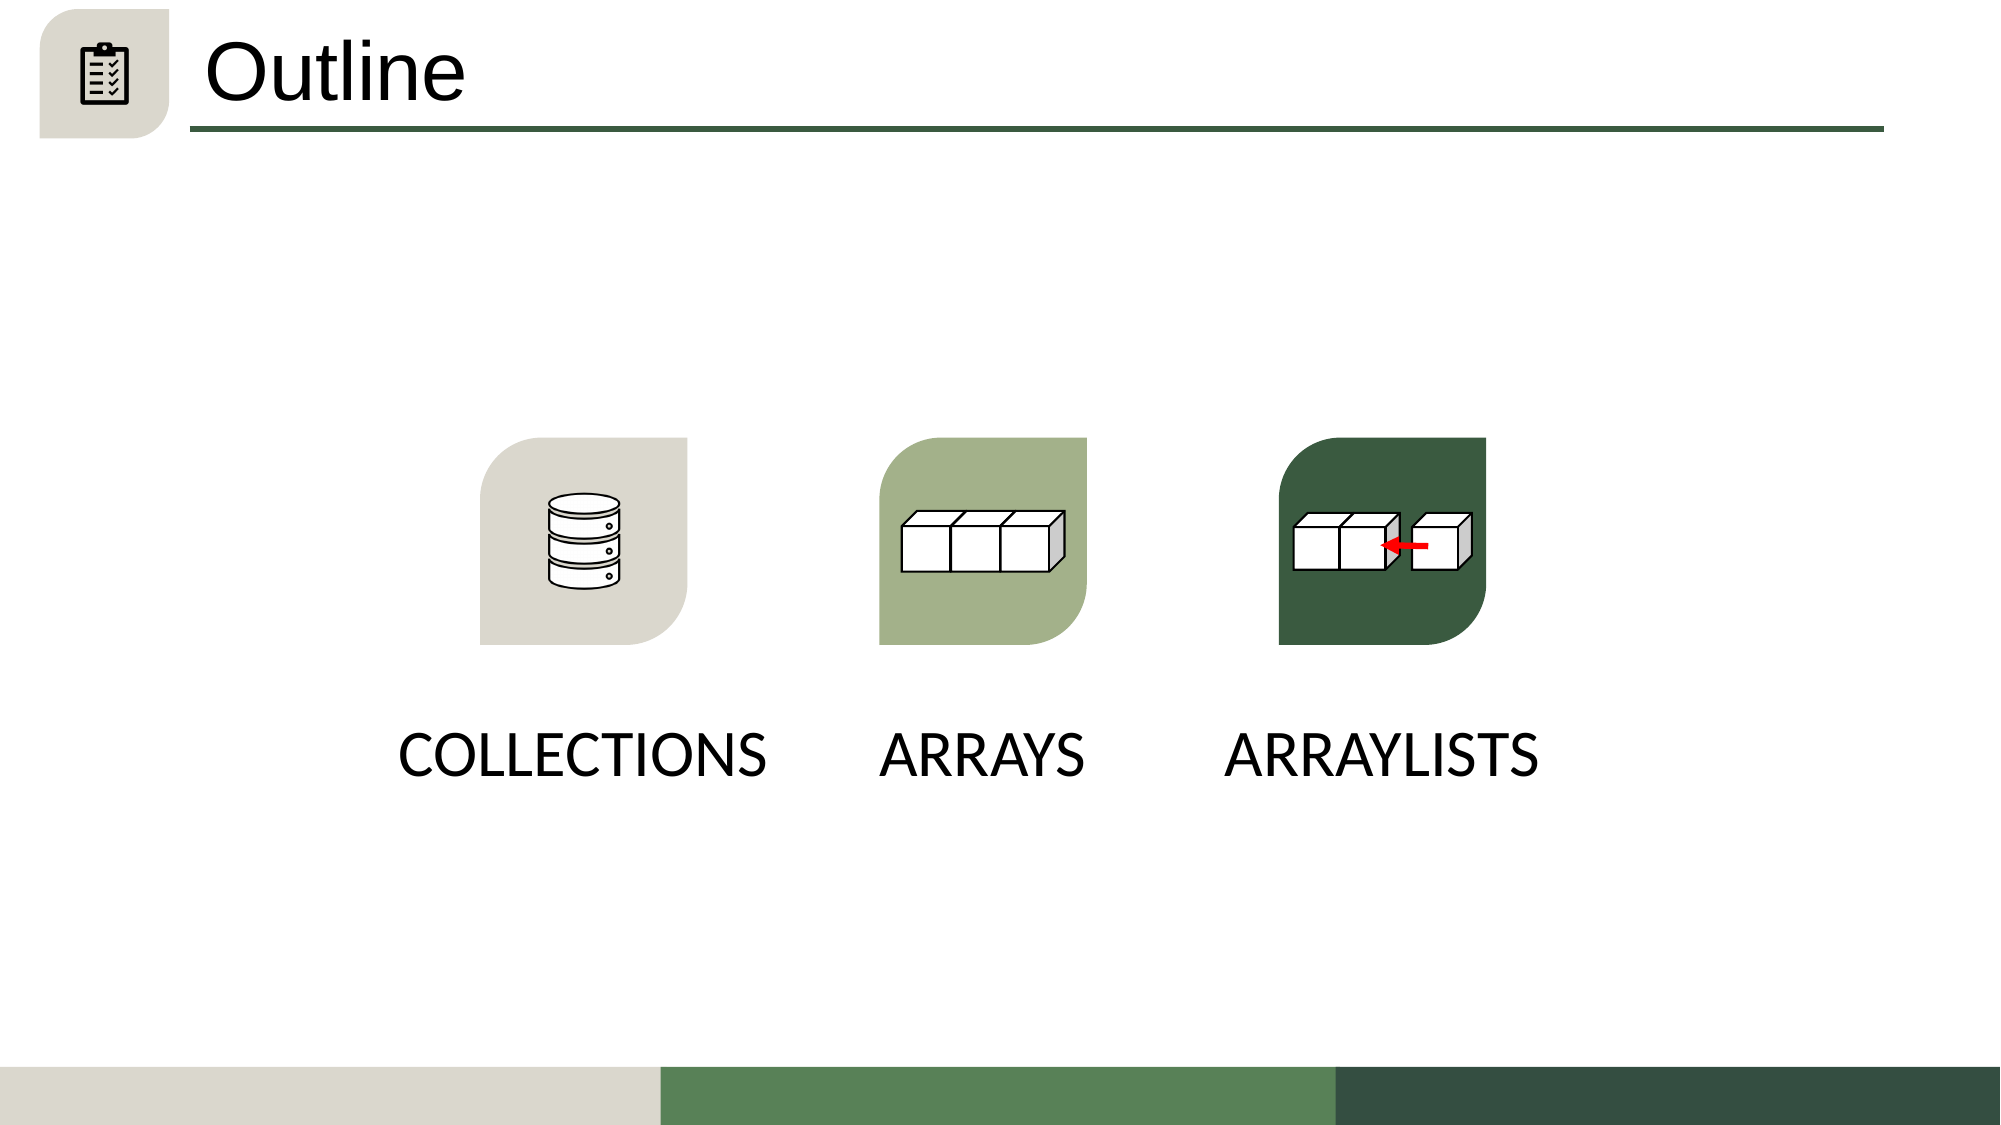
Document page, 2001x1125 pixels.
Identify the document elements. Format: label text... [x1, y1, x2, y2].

text_box [1446, 705, 1787, 824]
text_box [660, 1066, 1335, 1125]
text_box [1335, 1066, 2000, 1125]
text_box [0, 1066, 660, 1125]
text_box [879, 437, 1087, 646]
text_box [39, 9, 170, 139]
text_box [386, 709, 782, 828]
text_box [901, 510, 1065, 572]
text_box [813, 709, 1154, 828]
title Outline [189, 19, 2000, 128]
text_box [479, 437, 688, 645]
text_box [1293, 512, 1472, 570]
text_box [1212, 709, 1553, 828]
text_box [1278, 437, 1487, 646]
